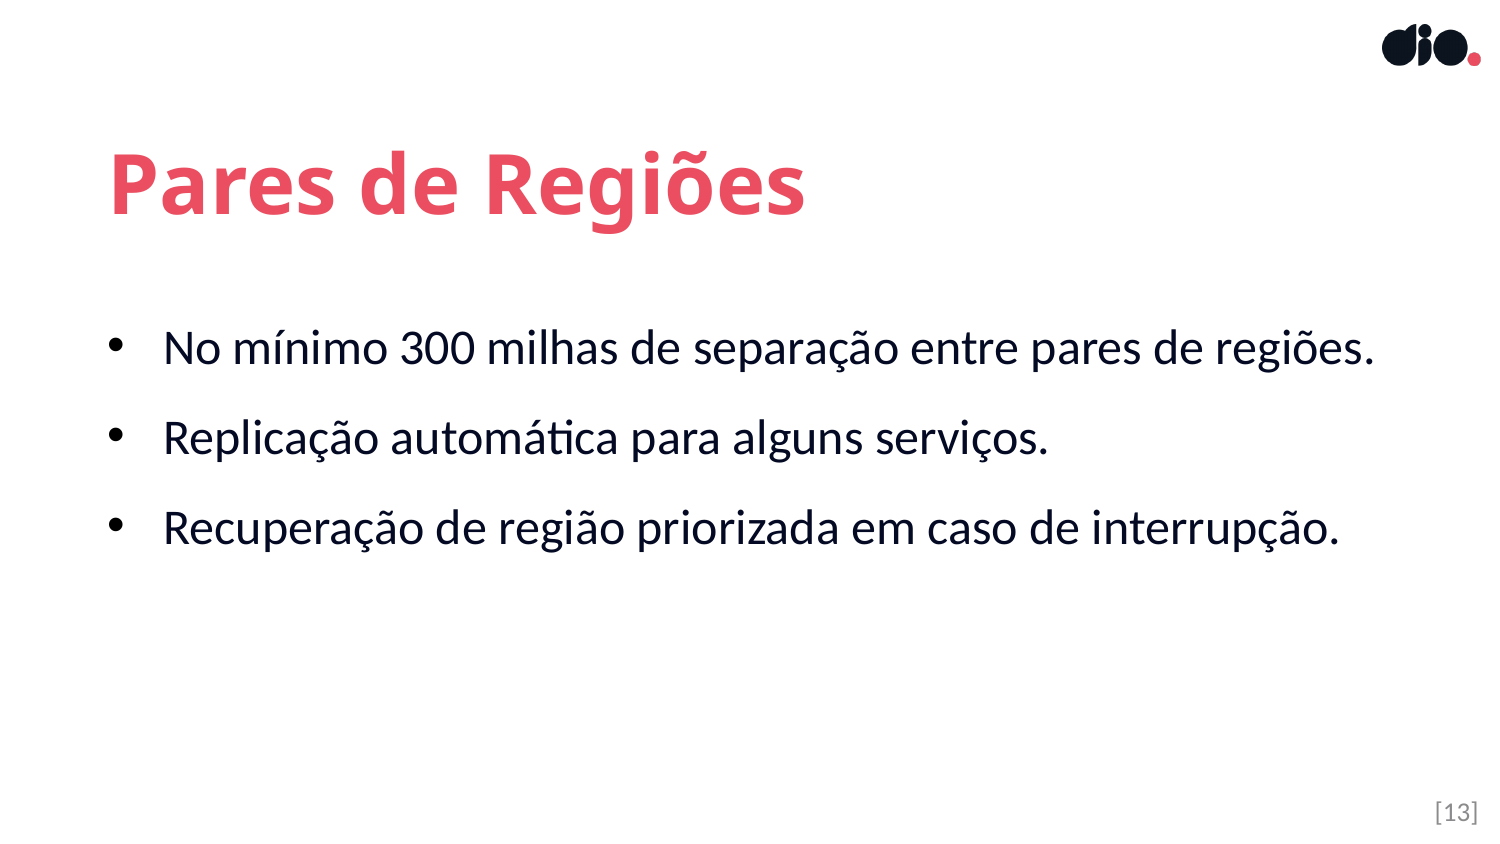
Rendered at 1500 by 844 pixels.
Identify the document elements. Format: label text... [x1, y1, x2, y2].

text_box Pares de Regiões [92, 104, 1408, 243]
slide_number [13] [1403, 779, 1494, 844]
text_box No mínimo 300 milhas de separação entre pares de regiões. Replicação automática para alguns serviços. Recuperação de região priorizada em caso de interrupção. [92, 176, 1423, 683]
picture [1382, 24, 1481, 66]
